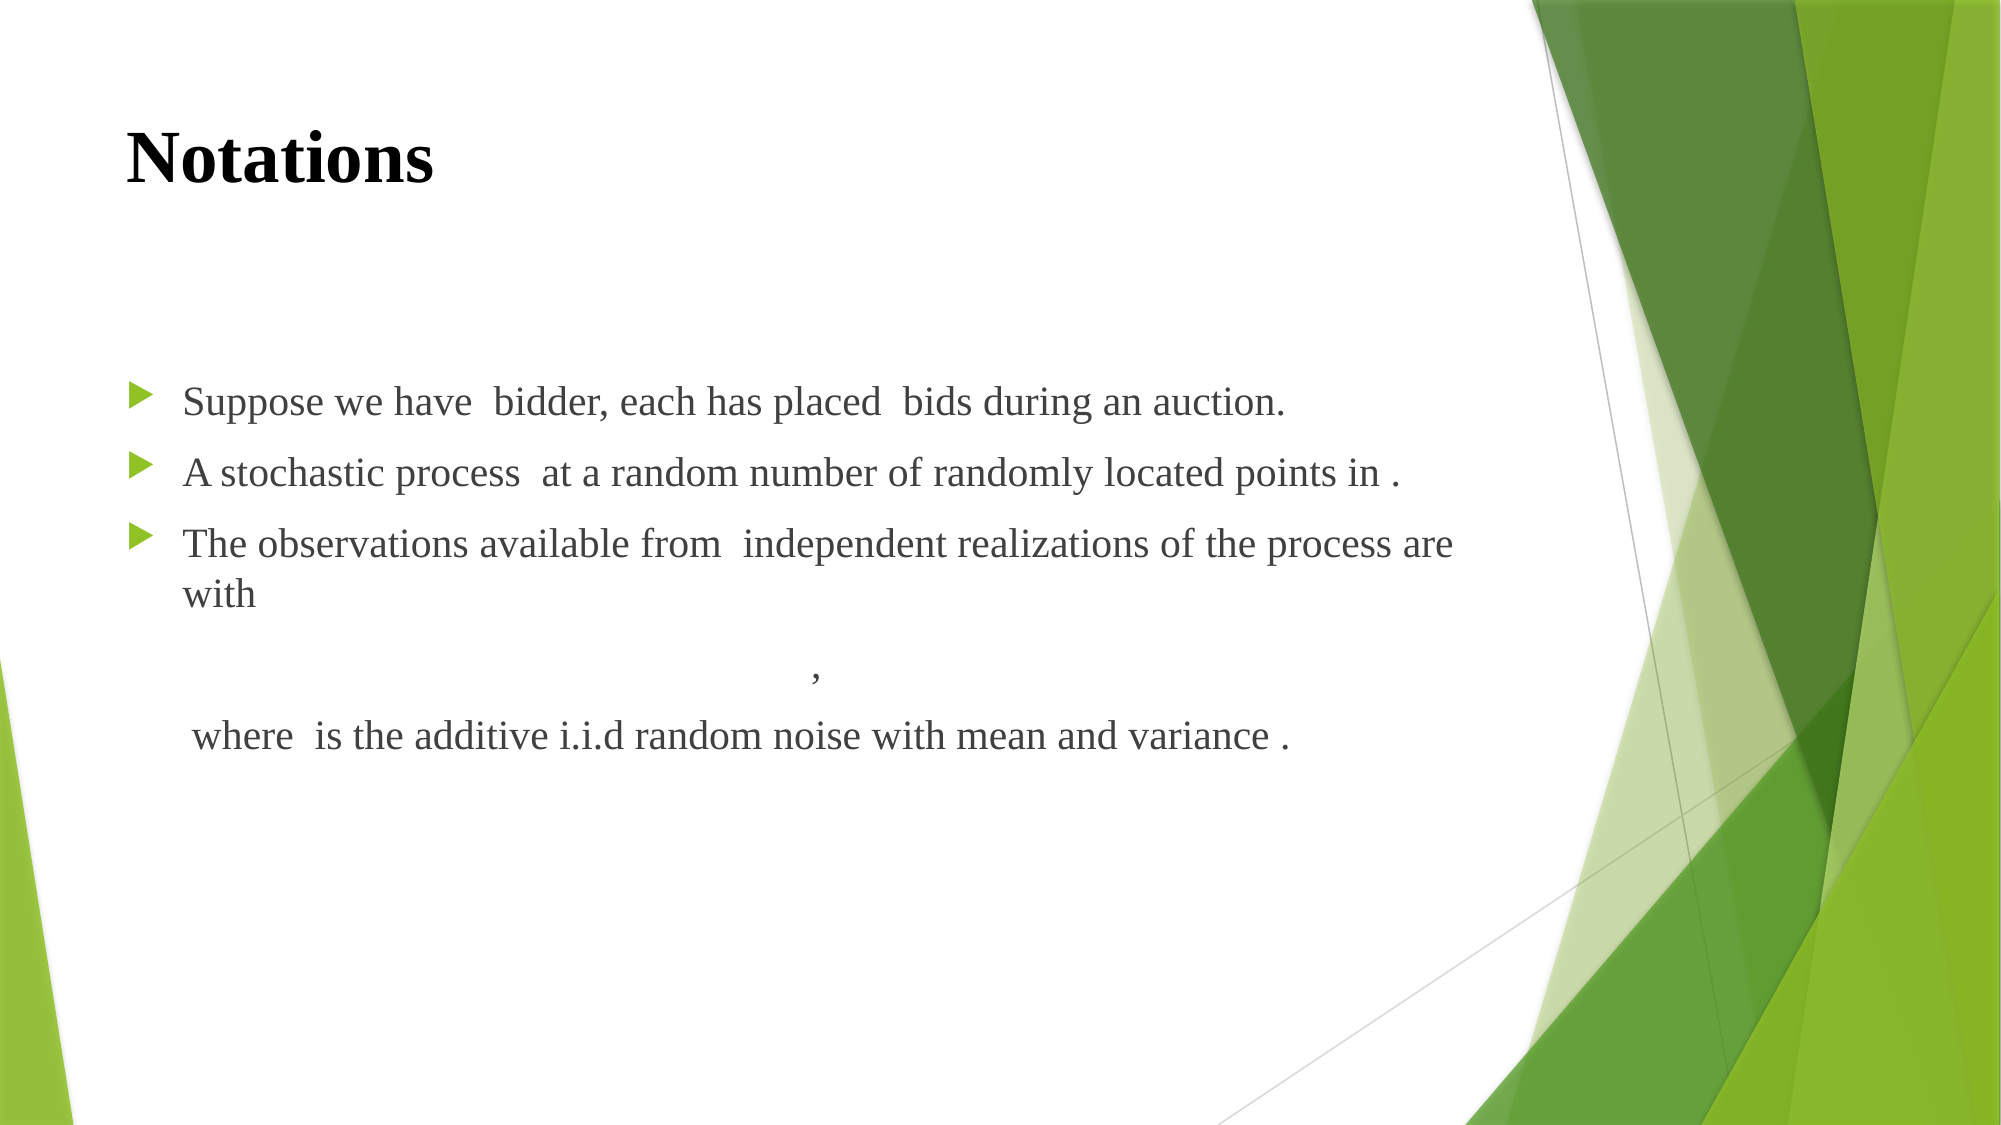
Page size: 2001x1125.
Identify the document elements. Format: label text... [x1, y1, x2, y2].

title Notations [111, 99, 1522, 317]
